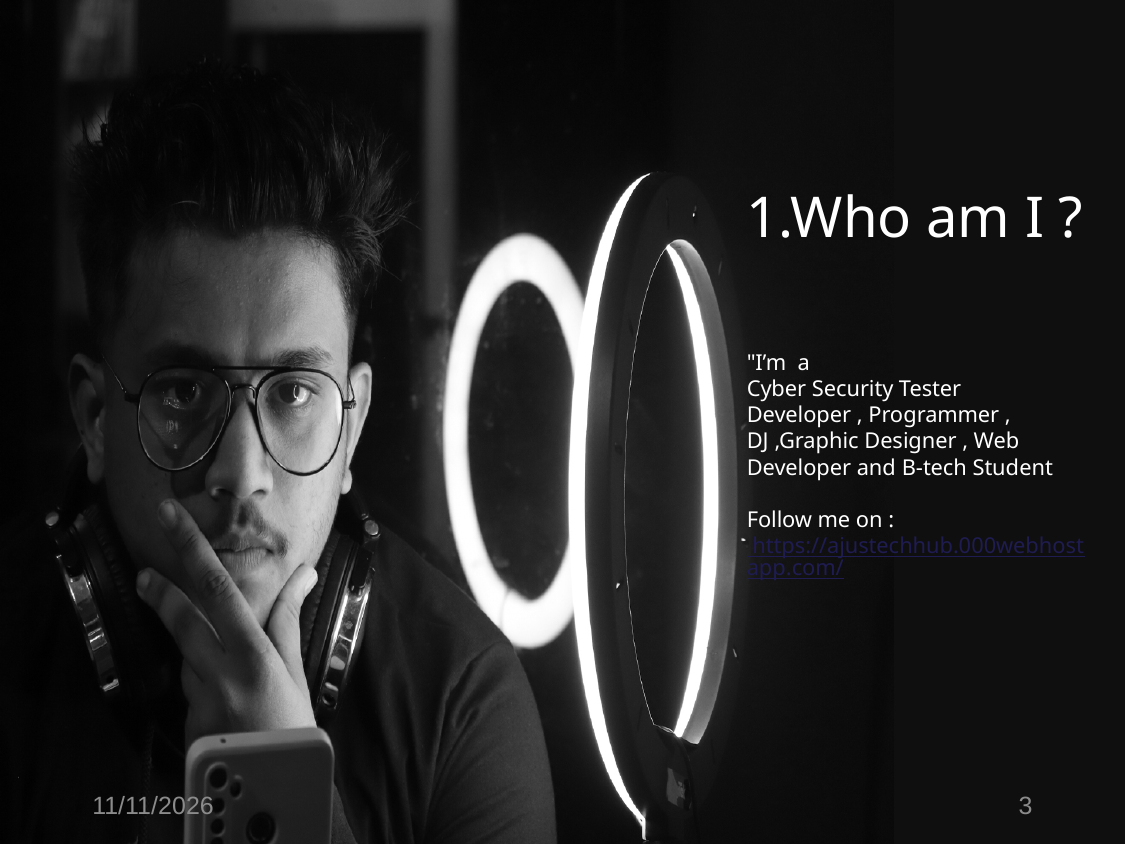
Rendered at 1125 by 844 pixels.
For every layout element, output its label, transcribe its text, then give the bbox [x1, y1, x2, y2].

slide_number 3 [794, 782, 1048, 828]
picture [0, 0, 1125, 844]
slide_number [77, 782, 331, 828]
title "I’m a Cyber Security Tester Developer , Programmer , DJ ,Graphic Designer , Web Developer and B-tech Student Follow me on : https://ajustechhub.000webhostapp.com/ [735, 237, 1099, 707]
text_box 1.Who am I ? [735, 170, 1125, 237]
